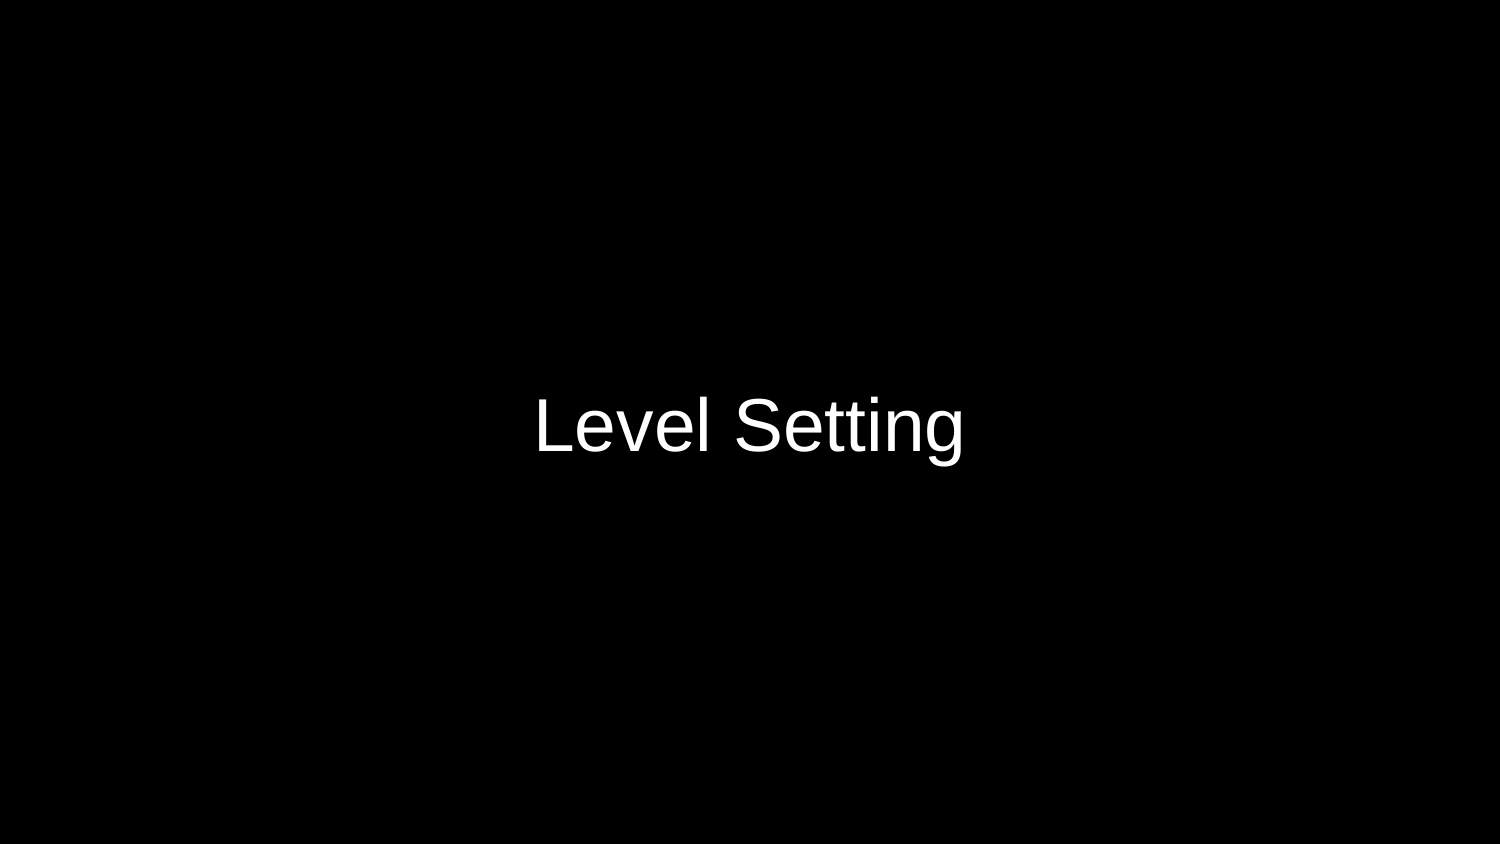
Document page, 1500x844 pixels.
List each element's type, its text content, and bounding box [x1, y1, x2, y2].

title Level Setting [51, 352, 1449, 491]
